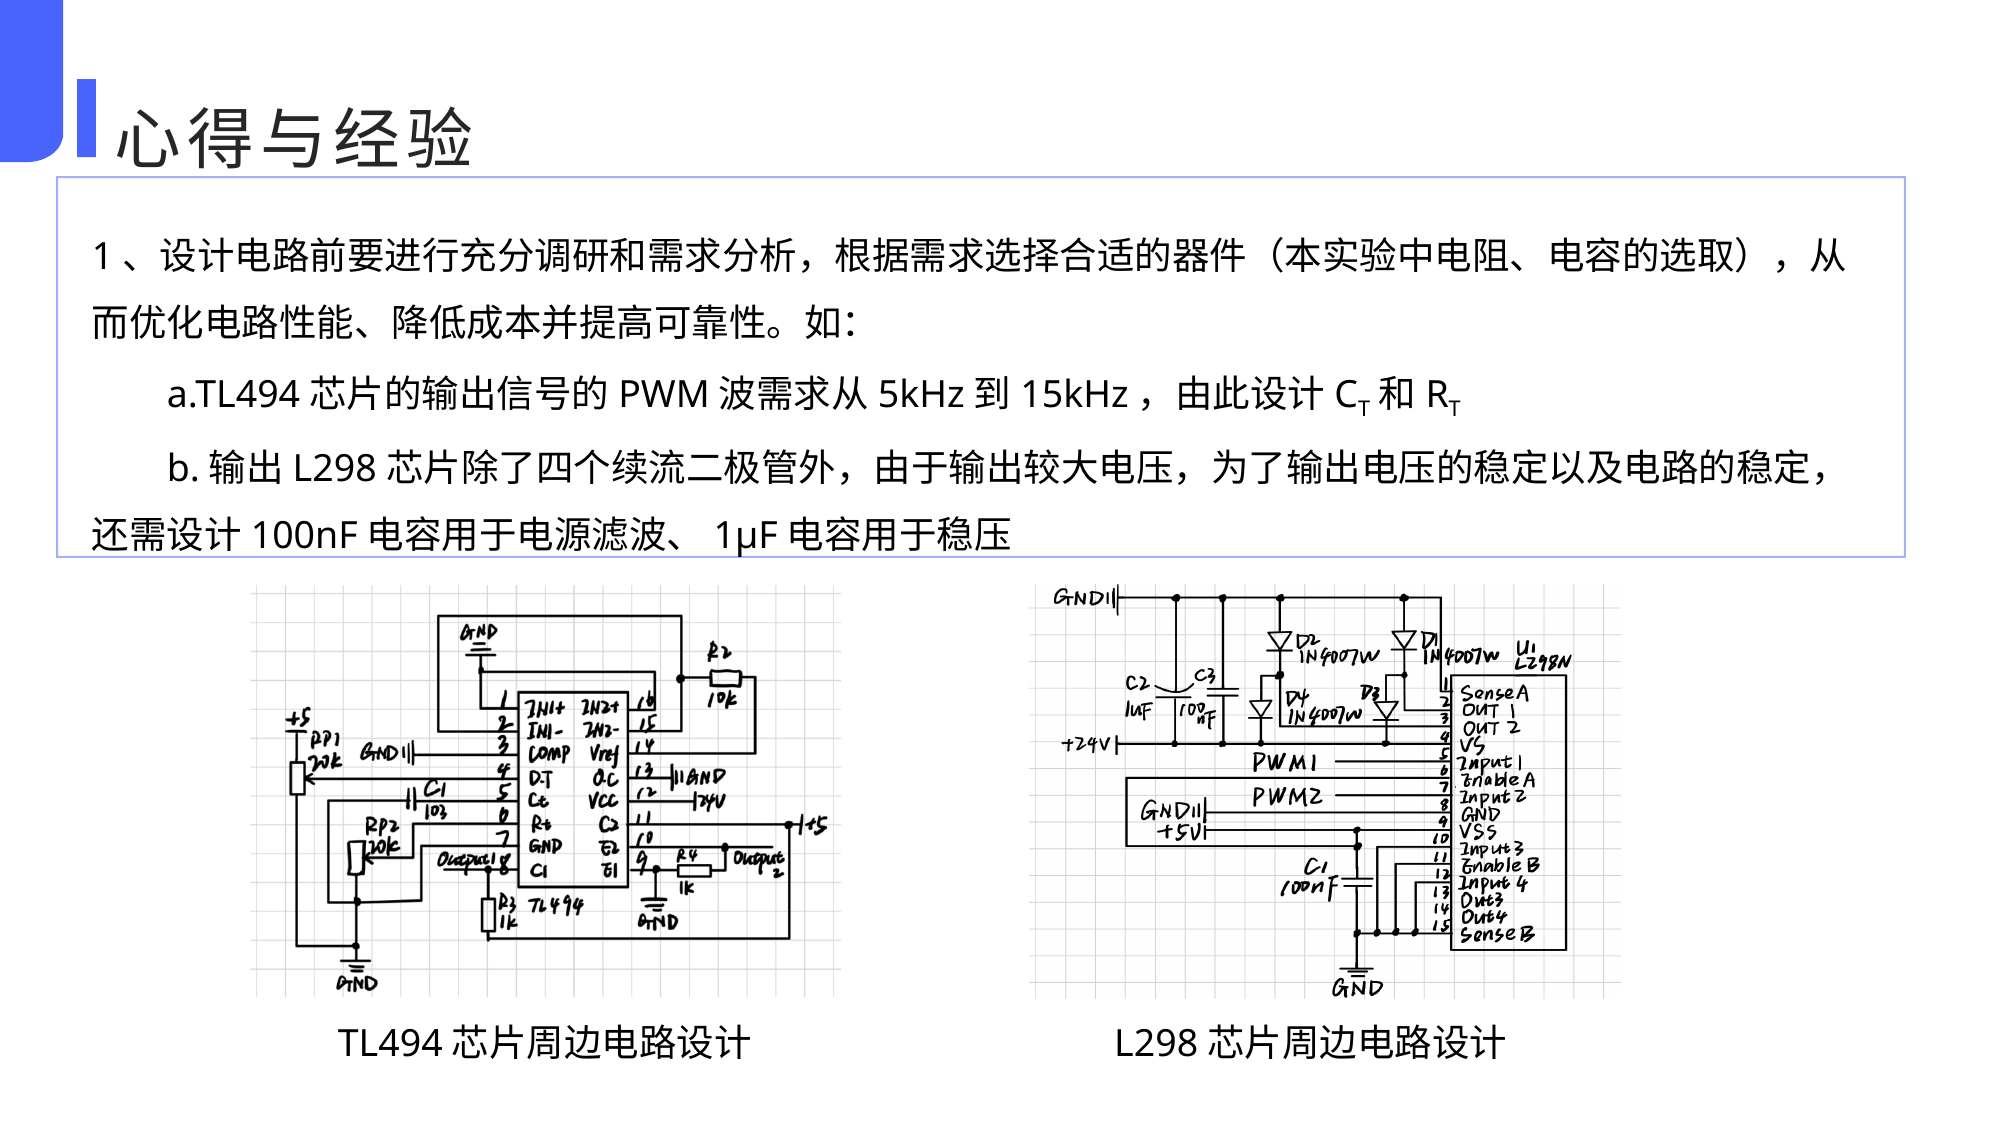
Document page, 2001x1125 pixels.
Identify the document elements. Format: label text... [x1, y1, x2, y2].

text_box L298芯片周边电路设计 [1099, 1011, 2000, 1072]
text_box [76, 78, 97, 158]
picture [1029, 584, 1621, 999]
text_box TL494芯片周边电路设计 [323, 1011, 801, 1072]
picture [250, 584, 841, 997]
text_box [56, 176, 1906, 558]
title 心得与经验 [114, 59, 1886, 176]
text_box 1、设计电路前要进行充分调研和需求分析，根据需求选择合适的器件（本实验中电阻、电容的选取），从而优化电路性能、降低成本并提高可靠性。如： a.TL494芯片的输出信号的PWM波需求从5kHz到15kHz，由此设计CT和RT b.输出L298芯片除了四个续流二极管外，由于输出较大电压，为了输出电压的稳定以及电路的稳定，还需设计100nF电容用于电源滤波、1μF电容用于稳压 [77, 201, 1877, 550]
